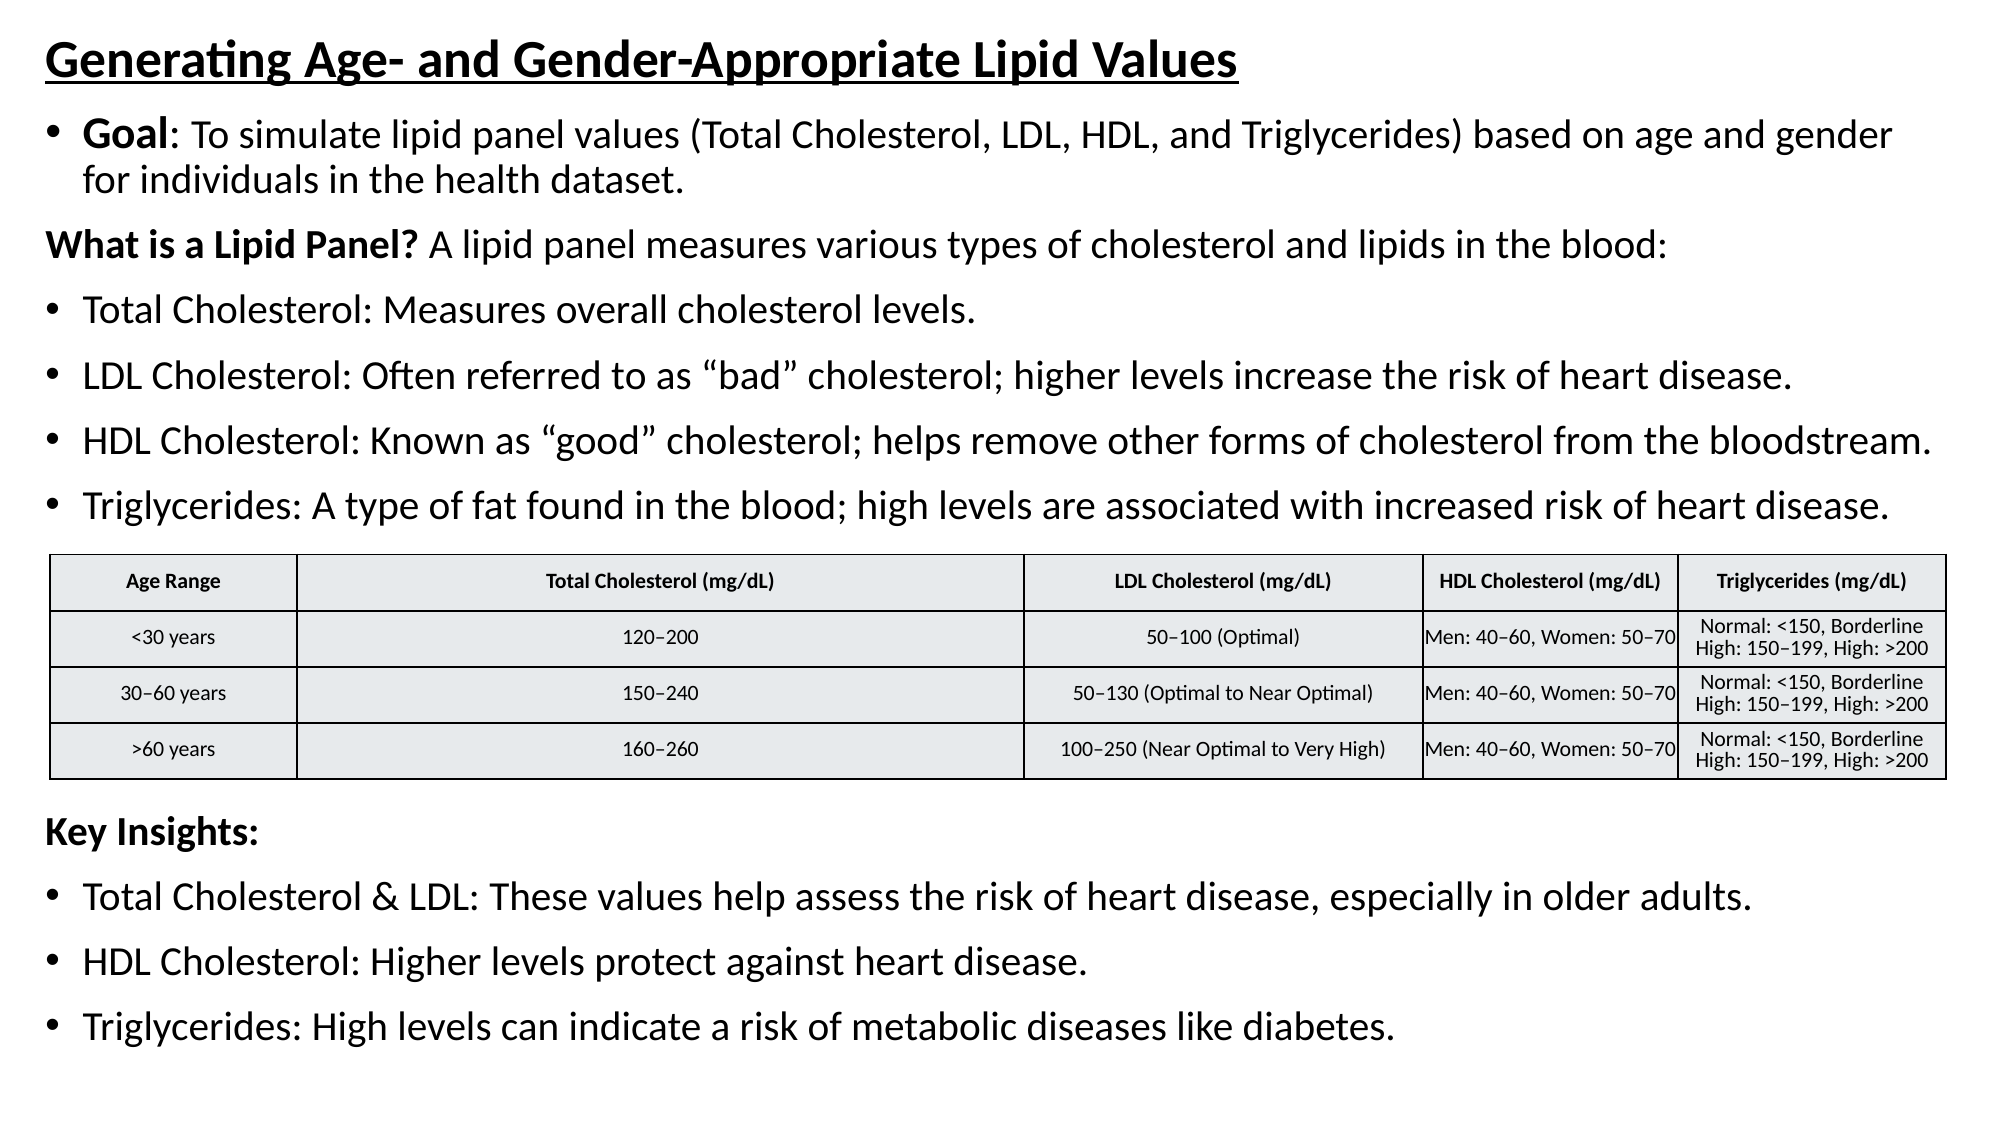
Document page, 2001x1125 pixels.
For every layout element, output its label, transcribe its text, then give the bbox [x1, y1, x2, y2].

table_cell 100–250 (Near Optimal to Very High) [1025, 724, 1422, 778]
table_header HDL Cholesterol (mg/dL) [1424, 555, 1677, 610]
table_cell Men: 40–60, Women: 50–70 [1424, 724, 1677, 778]
table_header Age Range [51, 555, 296, 610]
table_cell 30–60 years [51, 668, 296, 722]
table_cell Normal: <150, Borderline High: 150–199, High: >200 [1679, 724, 1945, 778]
list Generating Age- and Gender-Appropriate Lipid Values Goal: To simulate lipid panel values (Total Cholesterol, LDL, HDL, and Triglycerides) based on age and gender for individuals in the health dataset. What is a Lipid Panel? A lipid panel measures various types of cholesterol and lipids in the blood: Total Cholesterol: Measures overall cholesterol levels. LDL Cholesterol: Often referred to as “bad” cholesterol; higher levels increase the risk of heart disease. HDL Cholesterol: Known as “good” cholesterol; helps remove other forms of cholesterol from the bloodstream. Triglycerides: A type of fat found in the blood; high levels are associated with increased risk of heart disease. Key Insights: Total Cholesterol & LDL: These values help assess the risk of heart disease, especially in older adults. HDL Cholesterol: Higher levels protect against heart disease. Triglycerides: High levels can indicate a risk of metabolic diseases like diabetes. [30, 23, 1967, 1086]
table_cell Men: 40–60, Women: 50–70 [1424, 612, 1677, 666]
table_header LDL Cholesterol (mg/dL) [1025, 555, 1422, 610]
table_cell Normal: <150, Borderline High: 150–199, High: >200 [1679, 668, 1945, 722]
table_header Total Cholesterol (mg/dL) [298, 555, 1023, 610]
table_cell <30 years [51, 612, 296, 666]
table_cell Men: 40–60, Women: 50–70 [1424, 668, 1677, 722]
table_header Triglycerides (mg/dL) [1679, 555, 1945, 610]
table_cell 120–200 [298, 612, 1023, 666]
table_cell >60 years [51, 724, 296, 778]
table_cell 160–260 [298, 724, 1023, 778]
table_cell 50–130 (Optimal to Near Optimal) [1025, 668, 1422, 722]
table_cell 150–240 [298, 668, 1023, 722]
table_cell 50–100 (Optimal) [1025, 612, 1422, 666]
table_cell Normal: <150, Borderline High: 150–199, High: >200 [1679, 612, 1945, 666]
